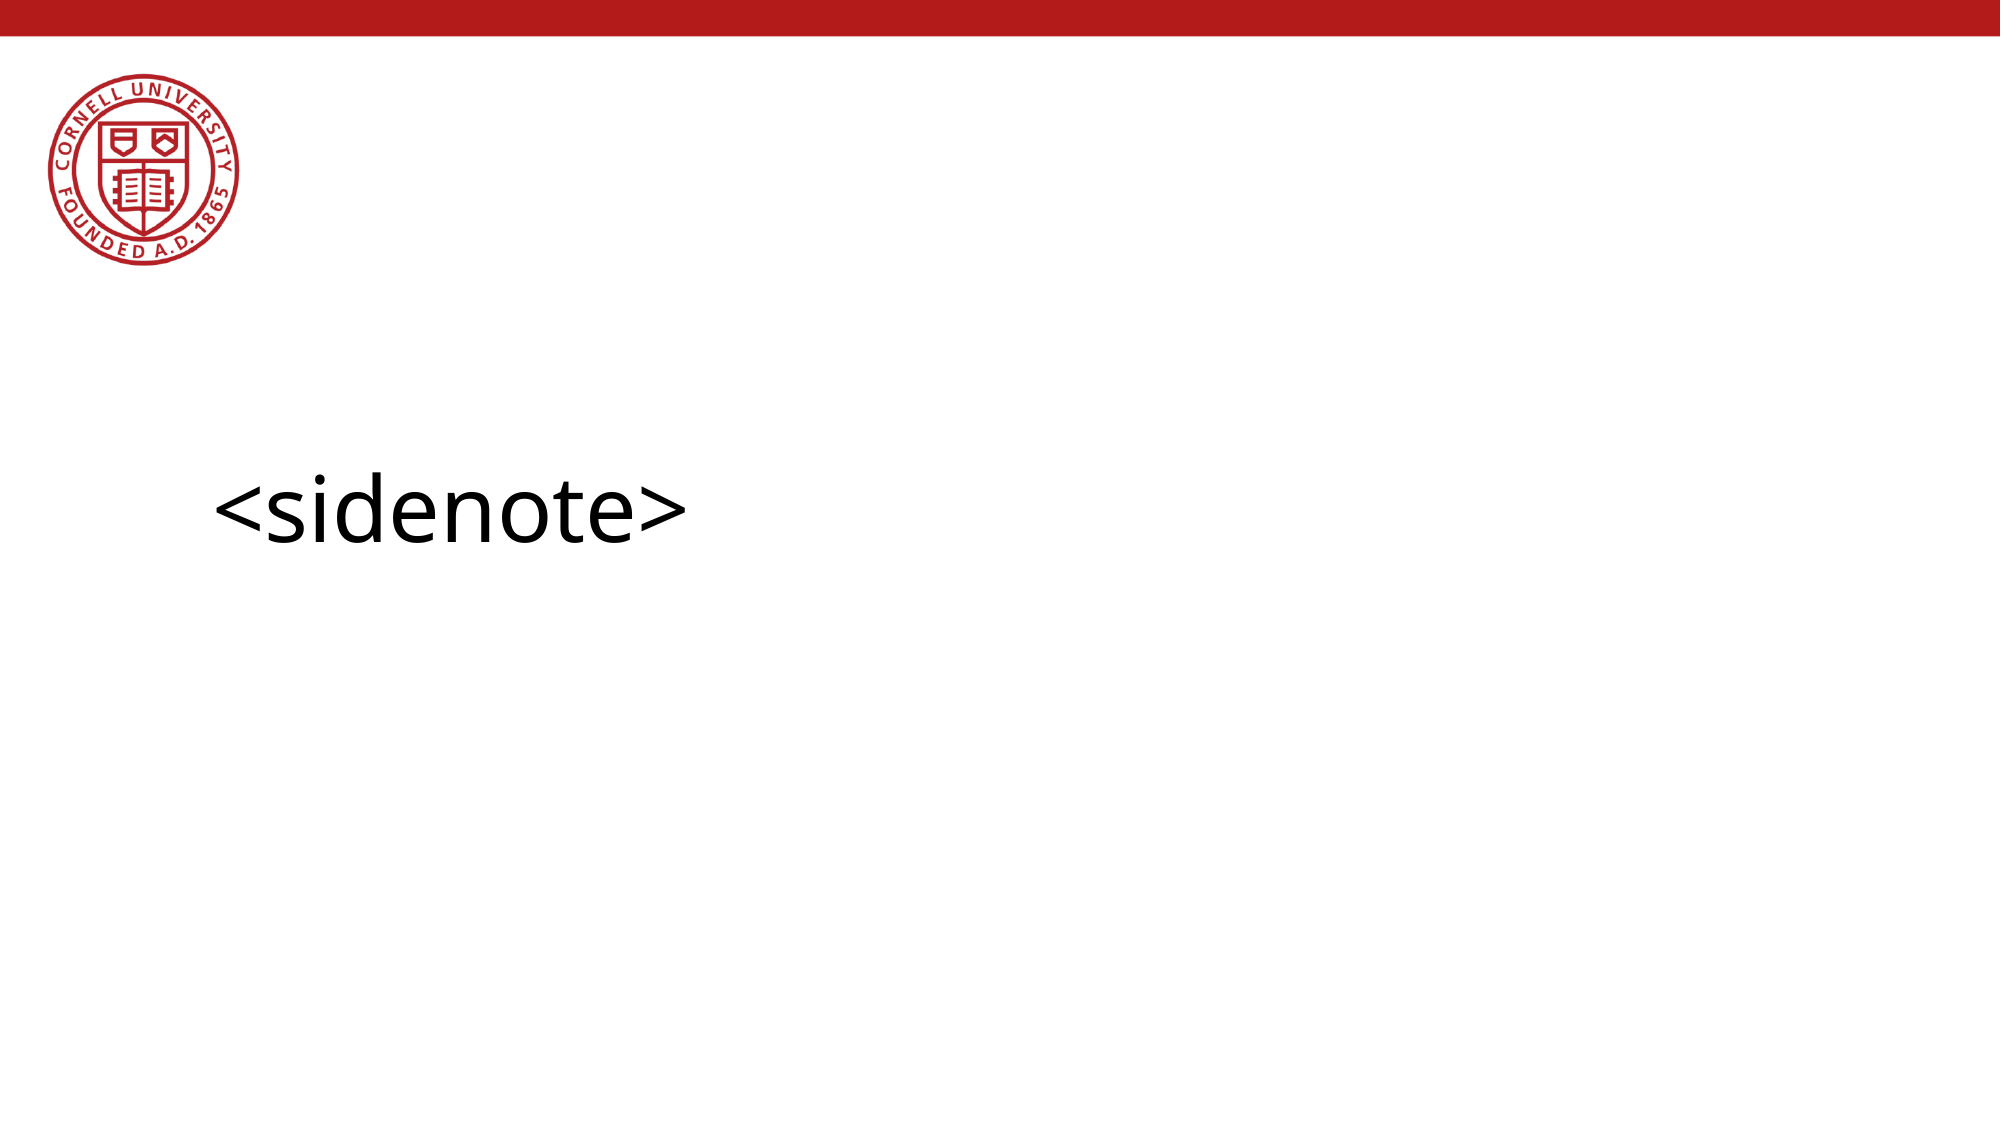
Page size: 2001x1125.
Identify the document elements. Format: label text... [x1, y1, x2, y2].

title <sidenote> [197, 404, 1803, 622]
picture [39, 65, 267, 274]
